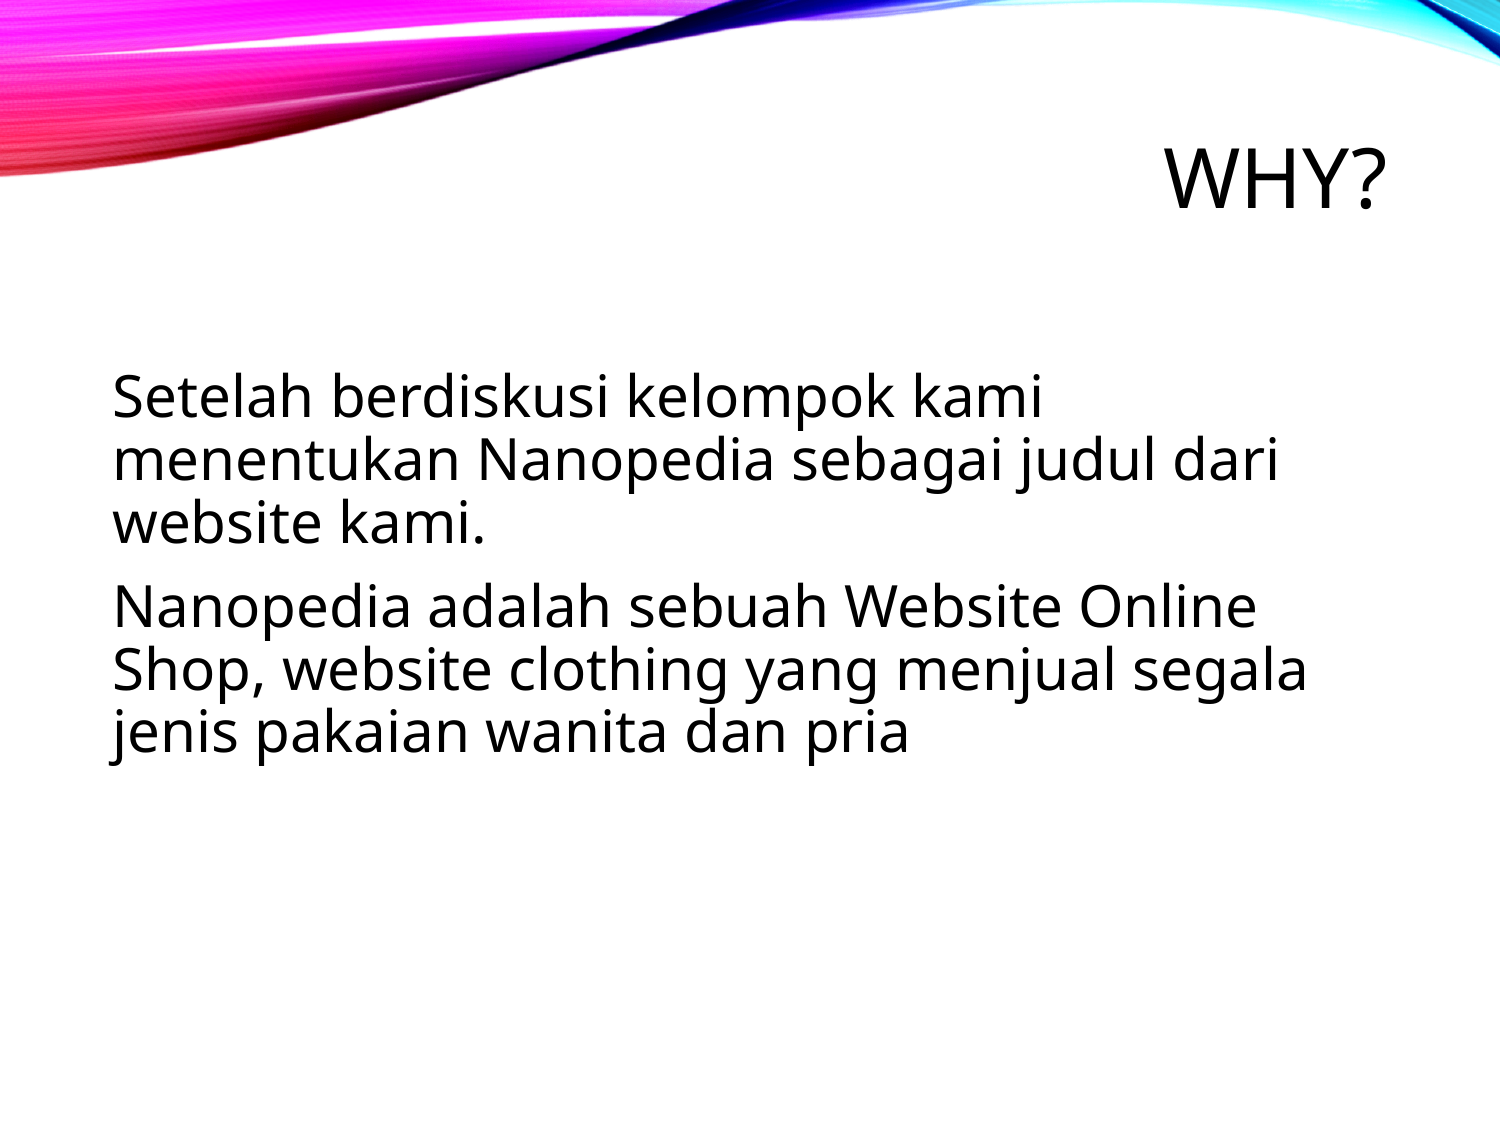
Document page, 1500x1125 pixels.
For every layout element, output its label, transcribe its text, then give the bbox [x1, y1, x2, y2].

picture [0, 0, 1500, 178]
list Setelah berdiskusi kelompok kami menentukan Nanopedia sebagai judul dari website kami. Nanopedia adalah sebuah Website Online Shop, website clothing yang menjual segala jenis pakaian wanita dan pria [97, 360, 1403, 1028]
title WHY? [356, 125, 1403, 338]
